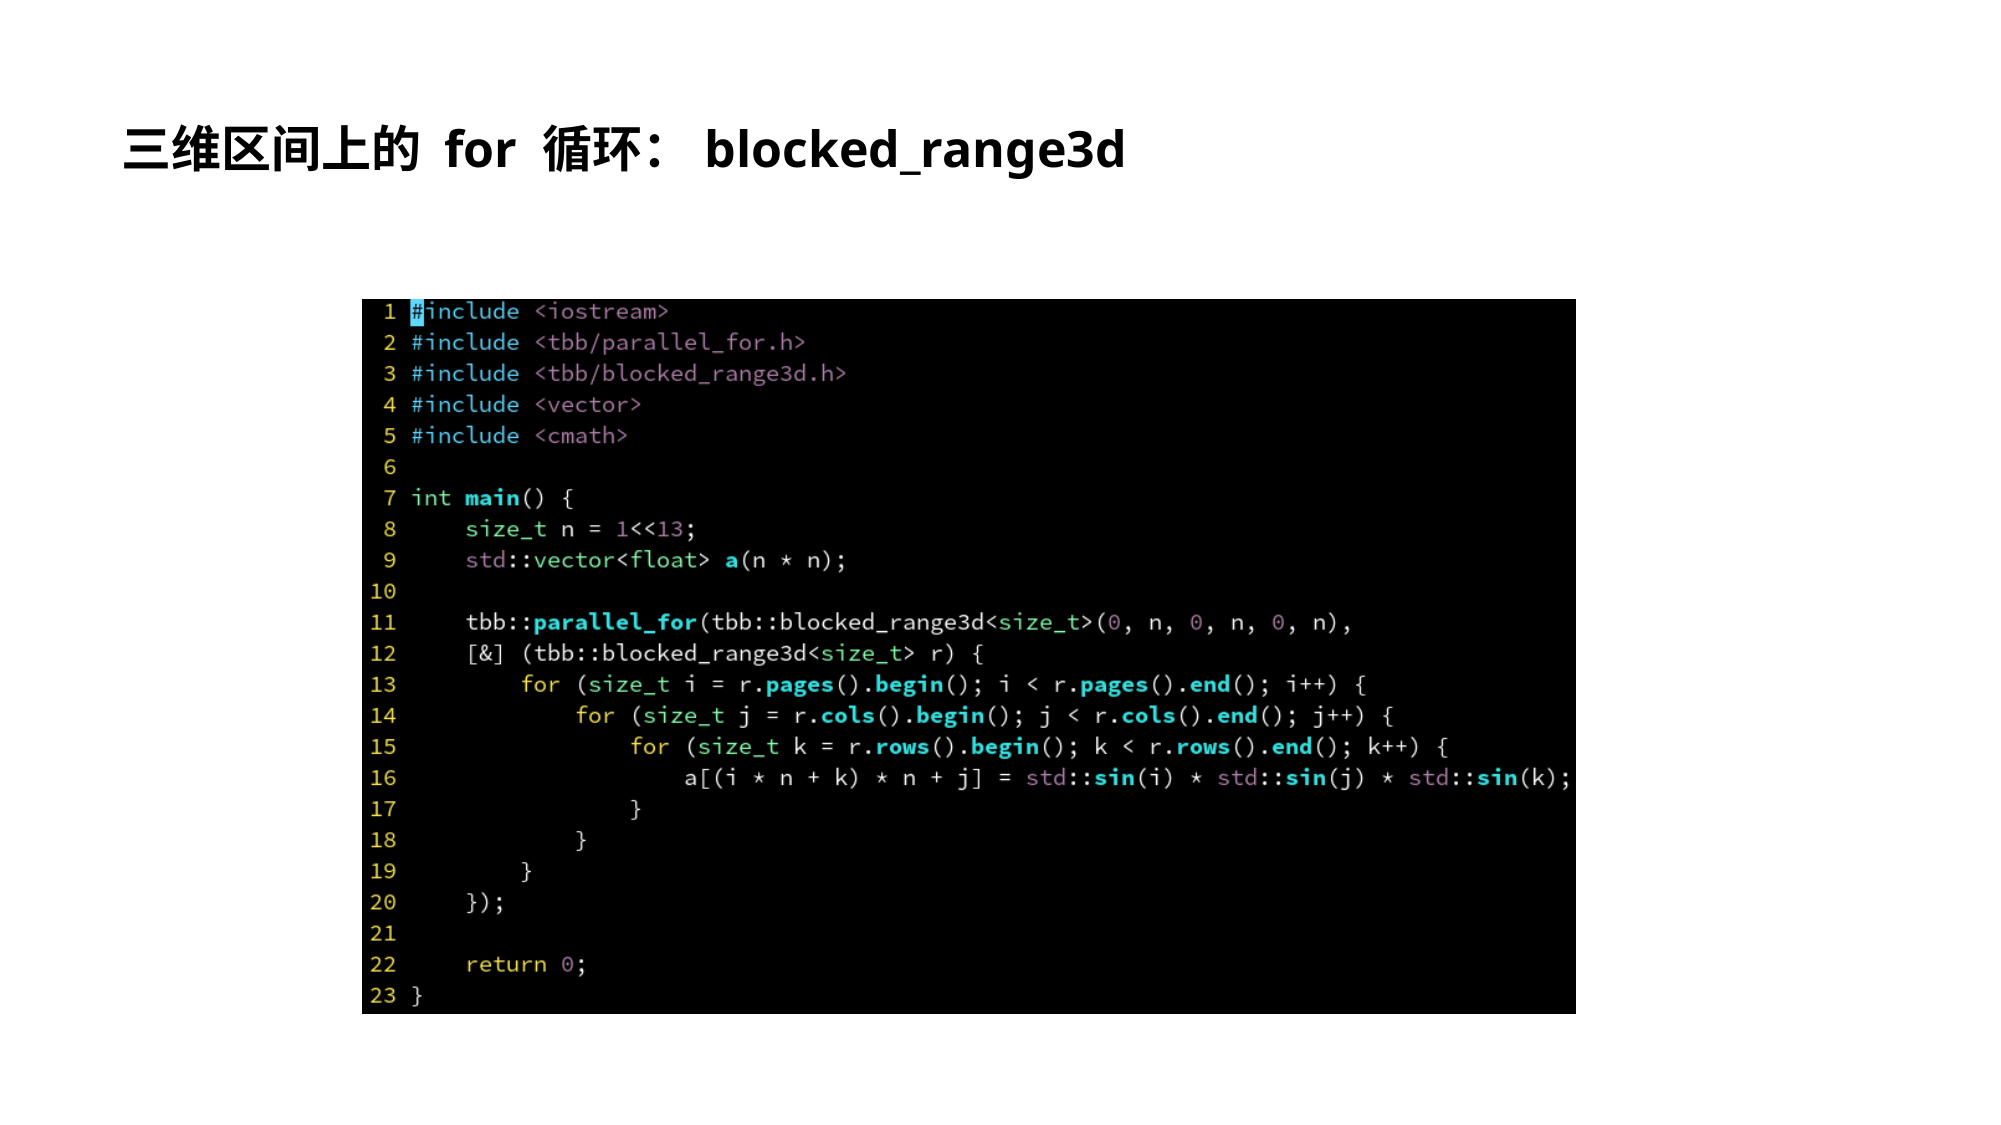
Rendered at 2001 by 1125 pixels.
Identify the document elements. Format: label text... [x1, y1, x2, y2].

title 三维区间上的 for 循环：blocked_range3d [106, 42, 1832, 260]
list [362, 299, 1576, 1014]
